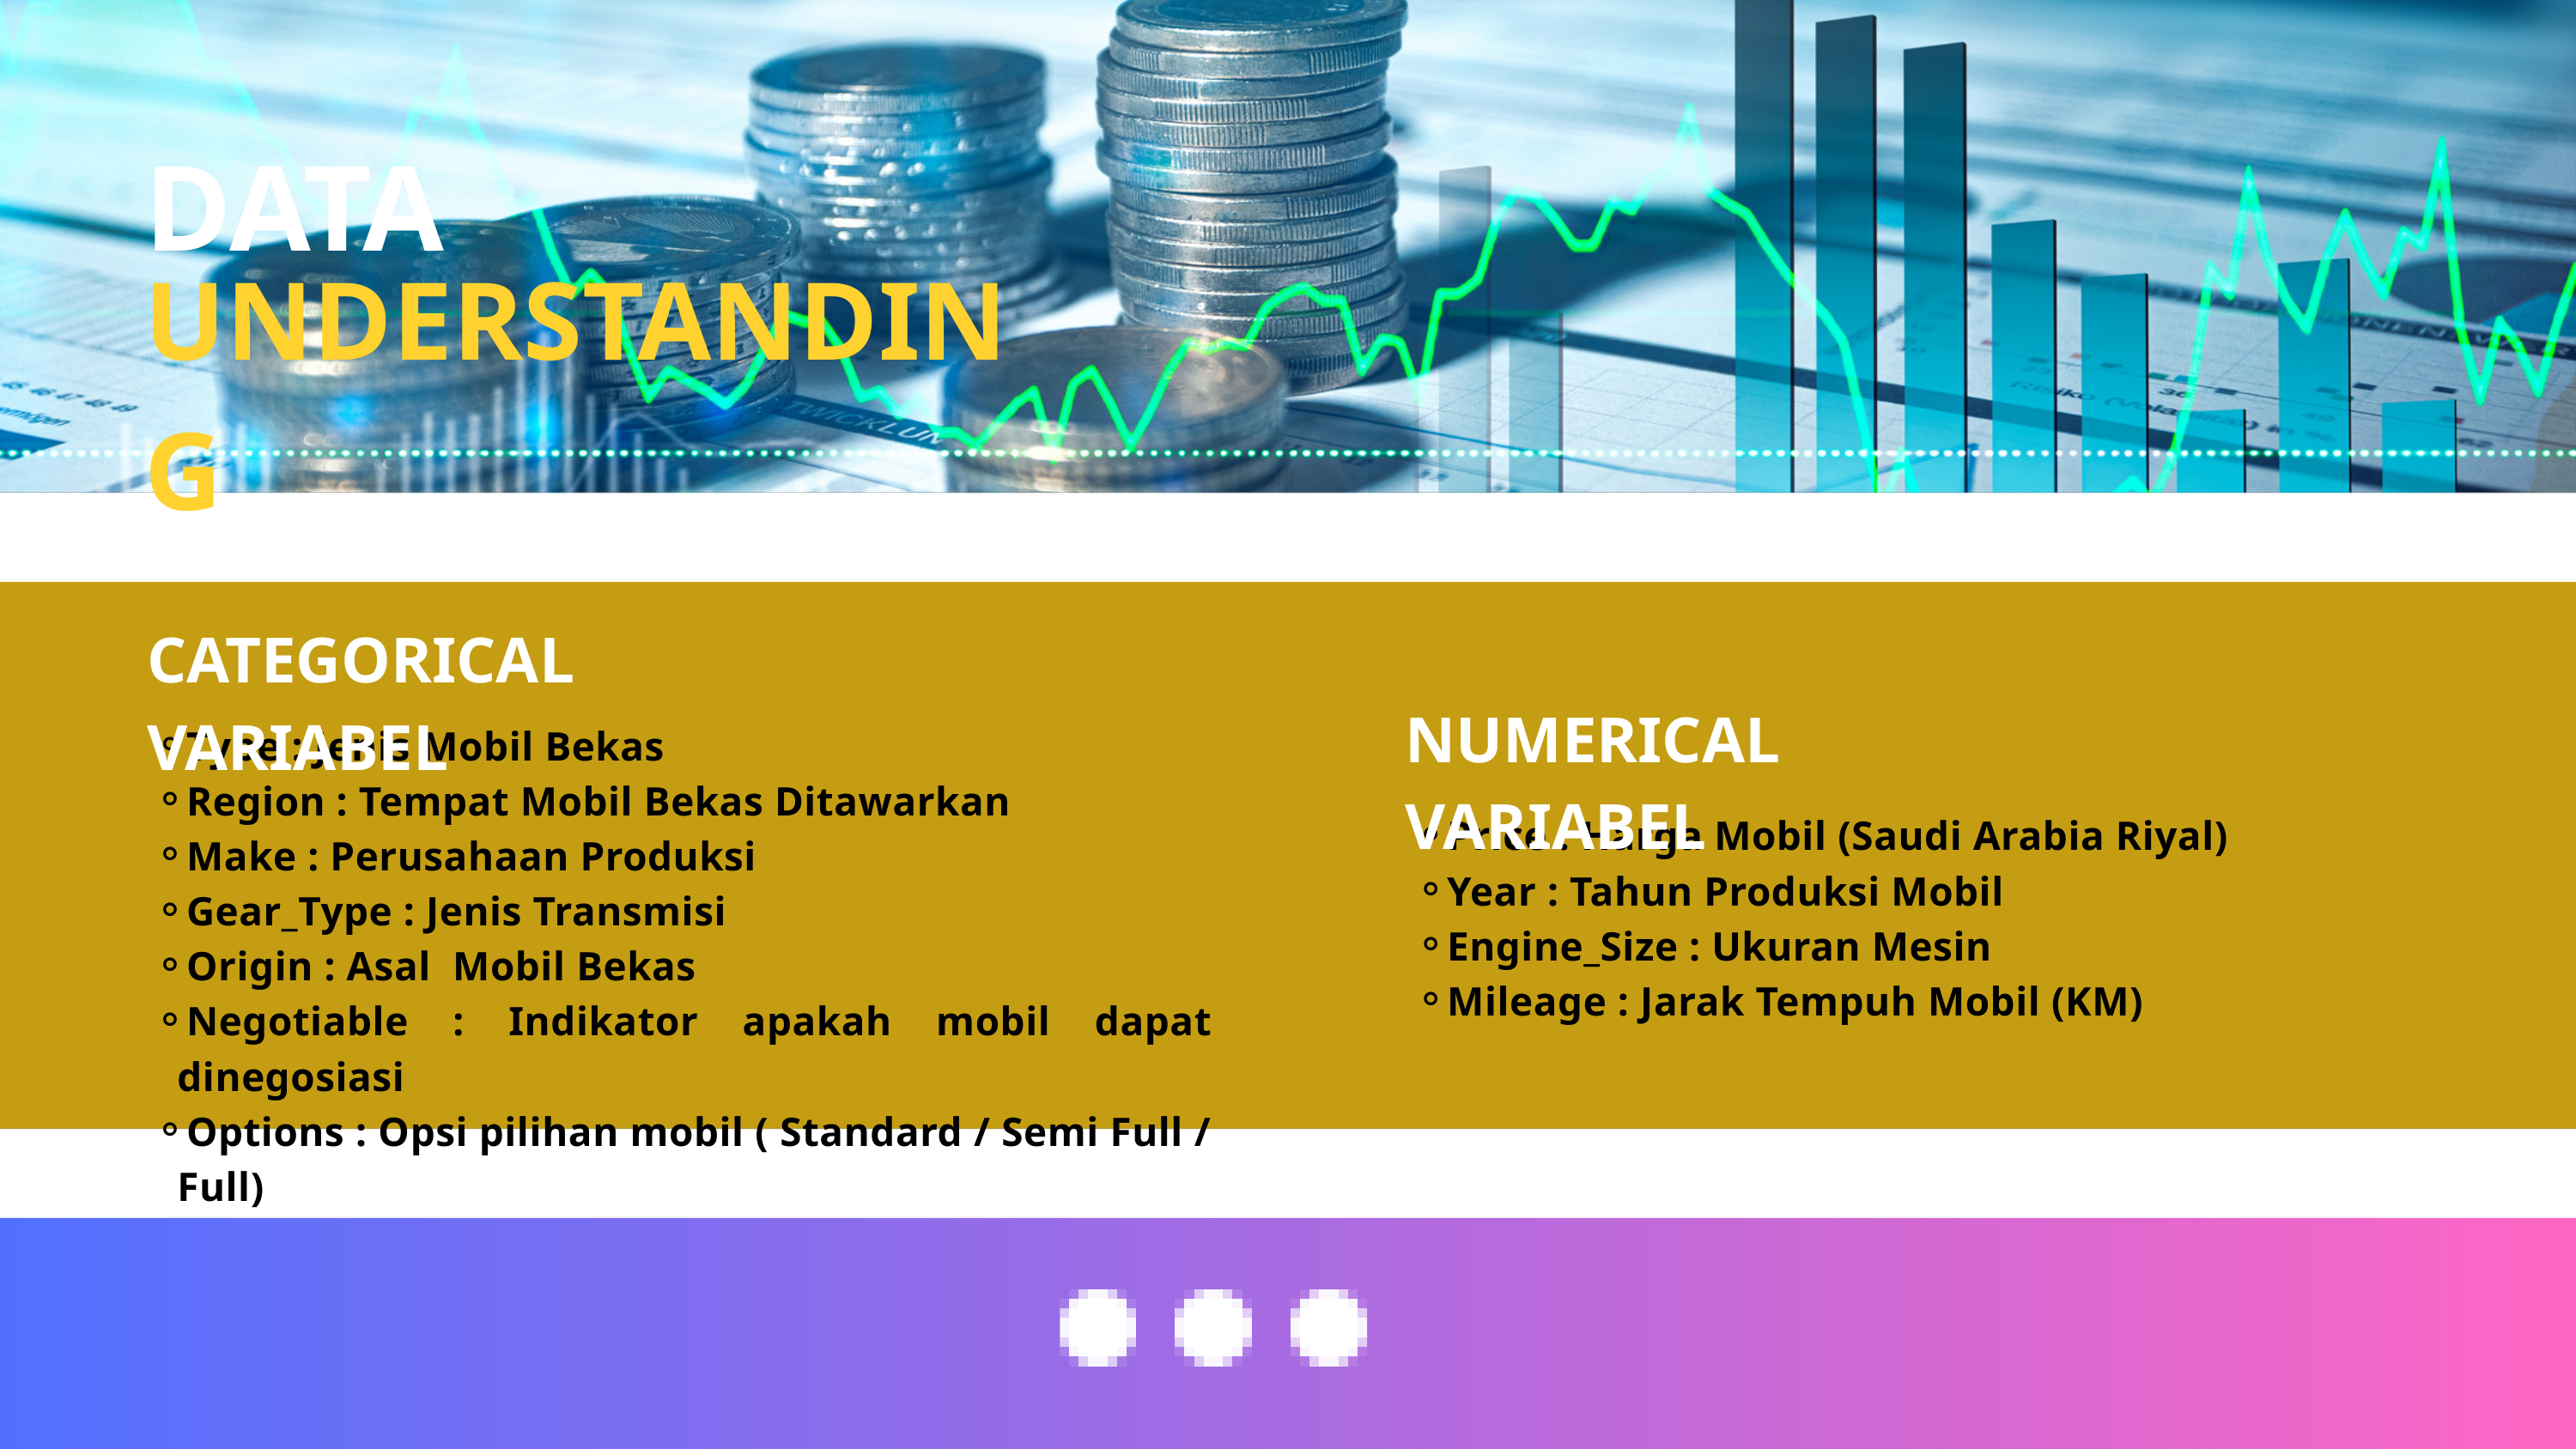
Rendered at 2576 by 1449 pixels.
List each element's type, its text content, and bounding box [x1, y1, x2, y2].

text_box [1060, 1289, 1368, 1367]
text_box CATEGORICAL VARIABEL [146, 608, 826, 783]
text_box [0, 467, 2576, 582]
text_box UNDERSTANDING [144, 231, 1056, 532]
text_box Type : Jenis Mobil Bekas Region : Tempat Mobil Bekas Ditawarkan Make : Perusahaan Produksi Gear_Type : Jenis Transmisi Origin : Asal Mobil Bekas Negotiable : Indikator apakah mobil dapat dinegosiasi Options : Opsi pilihan mobil ( Standard / Semi Full / Full) [106, 713, 1214, 1210]
text_box GRID SEARCH [0, 1218, 5, 1448]
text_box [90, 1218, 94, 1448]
text_box NUMERICAL VARIABEL [1405, 687, 2085, 863]
text_box [0, 0, 2576, 467]
text_box [0, 582, 2576, 1103]
text_box [0, 1103, 2576, 1218]
text_box Price : Harga Mobil (Saudi Arabia Riyal) Year : Tahun Produksi Mobil Engine_Size : Ukuran Mesin Mileage : Jarak Tempuh Mobil (KM) [1367, 803, 2436, 1024]
text_box DATA [144, 109, 495, 276]
